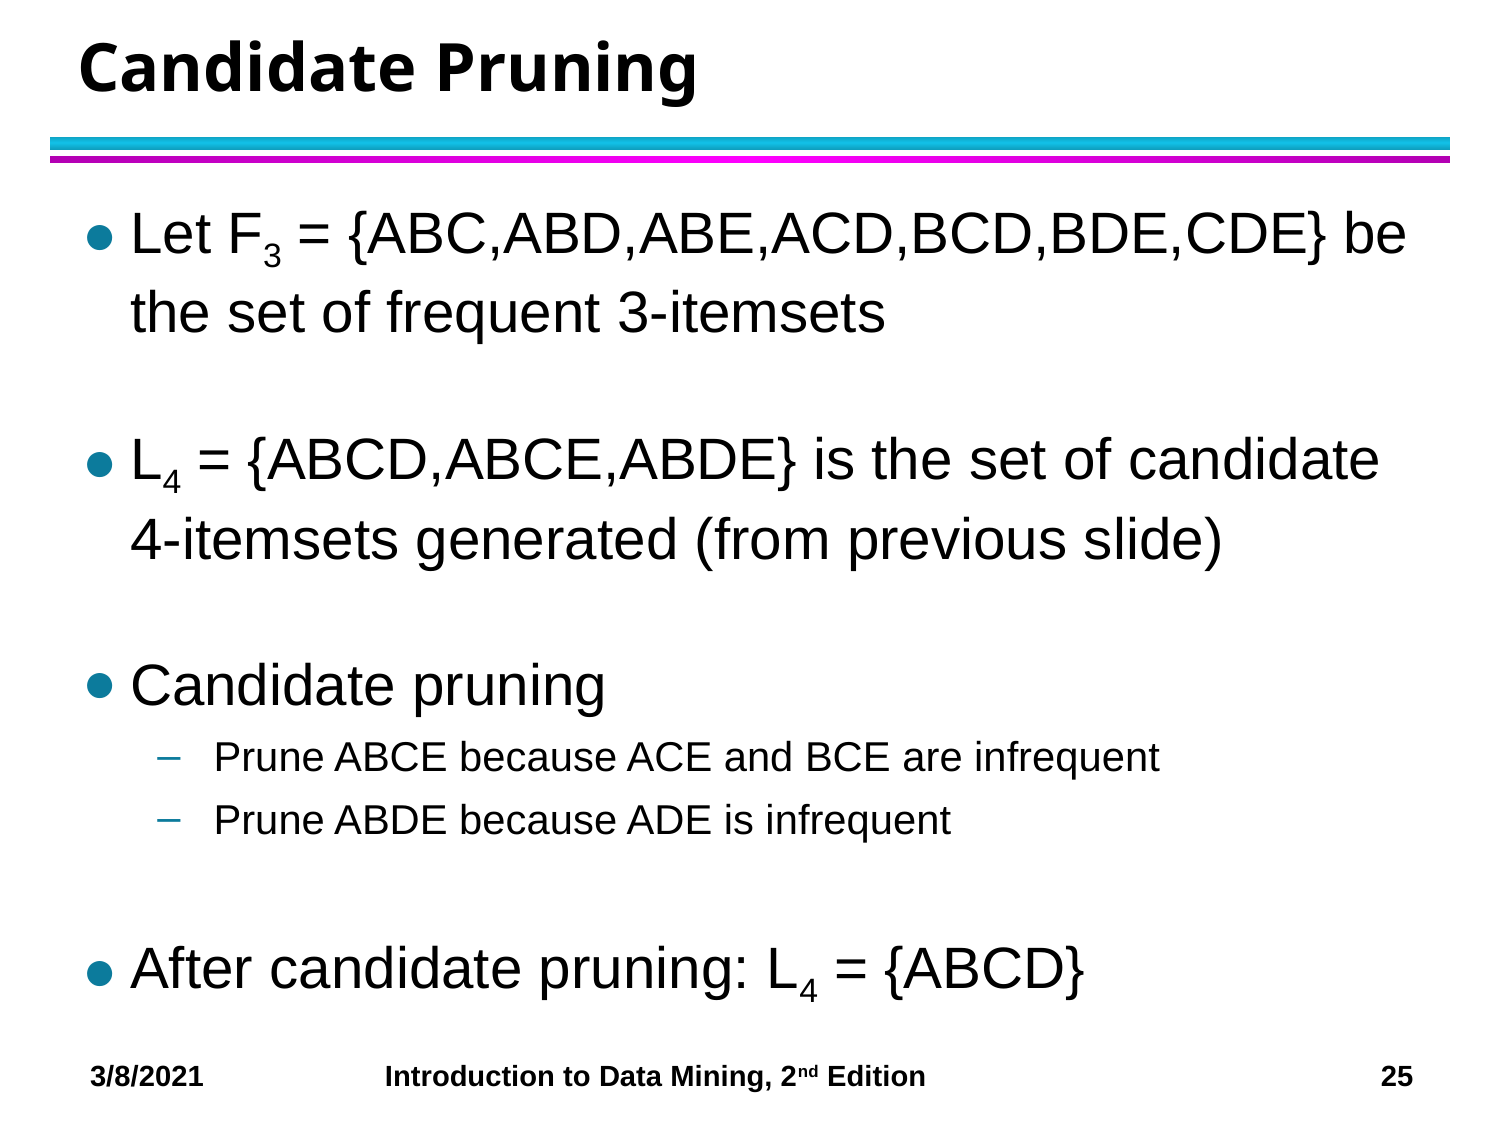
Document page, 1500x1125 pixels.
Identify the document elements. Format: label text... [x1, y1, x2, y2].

title Candidate Pruning [62, 24, 1421, 113]
list Let F3 = {ABC,ABD,ABE,ACD,BCD,BDE,CDE} be the set of frequent 3-itemsets L4 = {ABCD,ABCE,ABDE} is the set of candidate 4-itemsets generated (from previous slide) Candidate pruning Prune ABCE because ACE and BCE are infrequent Prune ABDE because ADE is infrequent After candidate pruning: L4 = {ABCD} [67, 187, 1432, 1038]
